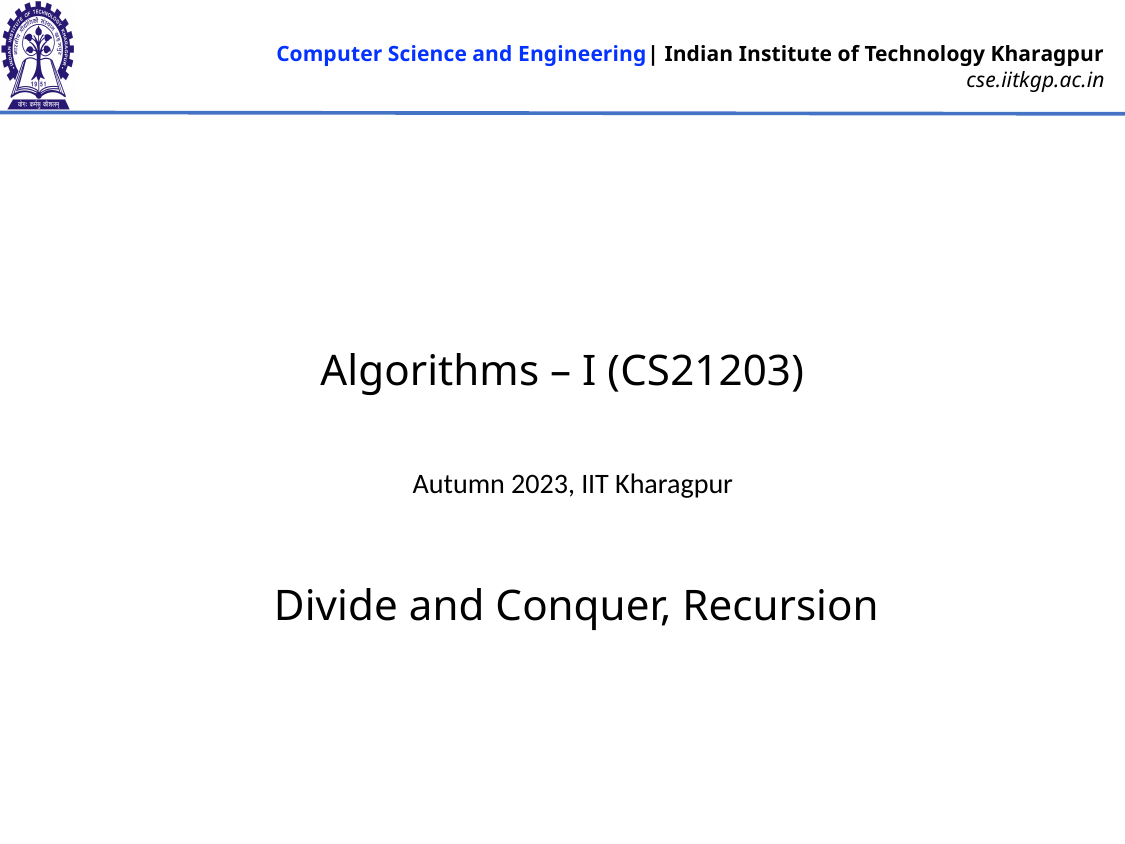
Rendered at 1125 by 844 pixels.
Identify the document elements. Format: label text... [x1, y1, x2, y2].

picture [1, 1, 74, 110]
title Algorithms – I (CS21203) [14, 304, 1111, 440]
text_box Divide and Conquer, Recursion [28, 538, 1125, 675]
text_box Autumn 2023, IIT Kharagpur [398, 458, 774, 507]
